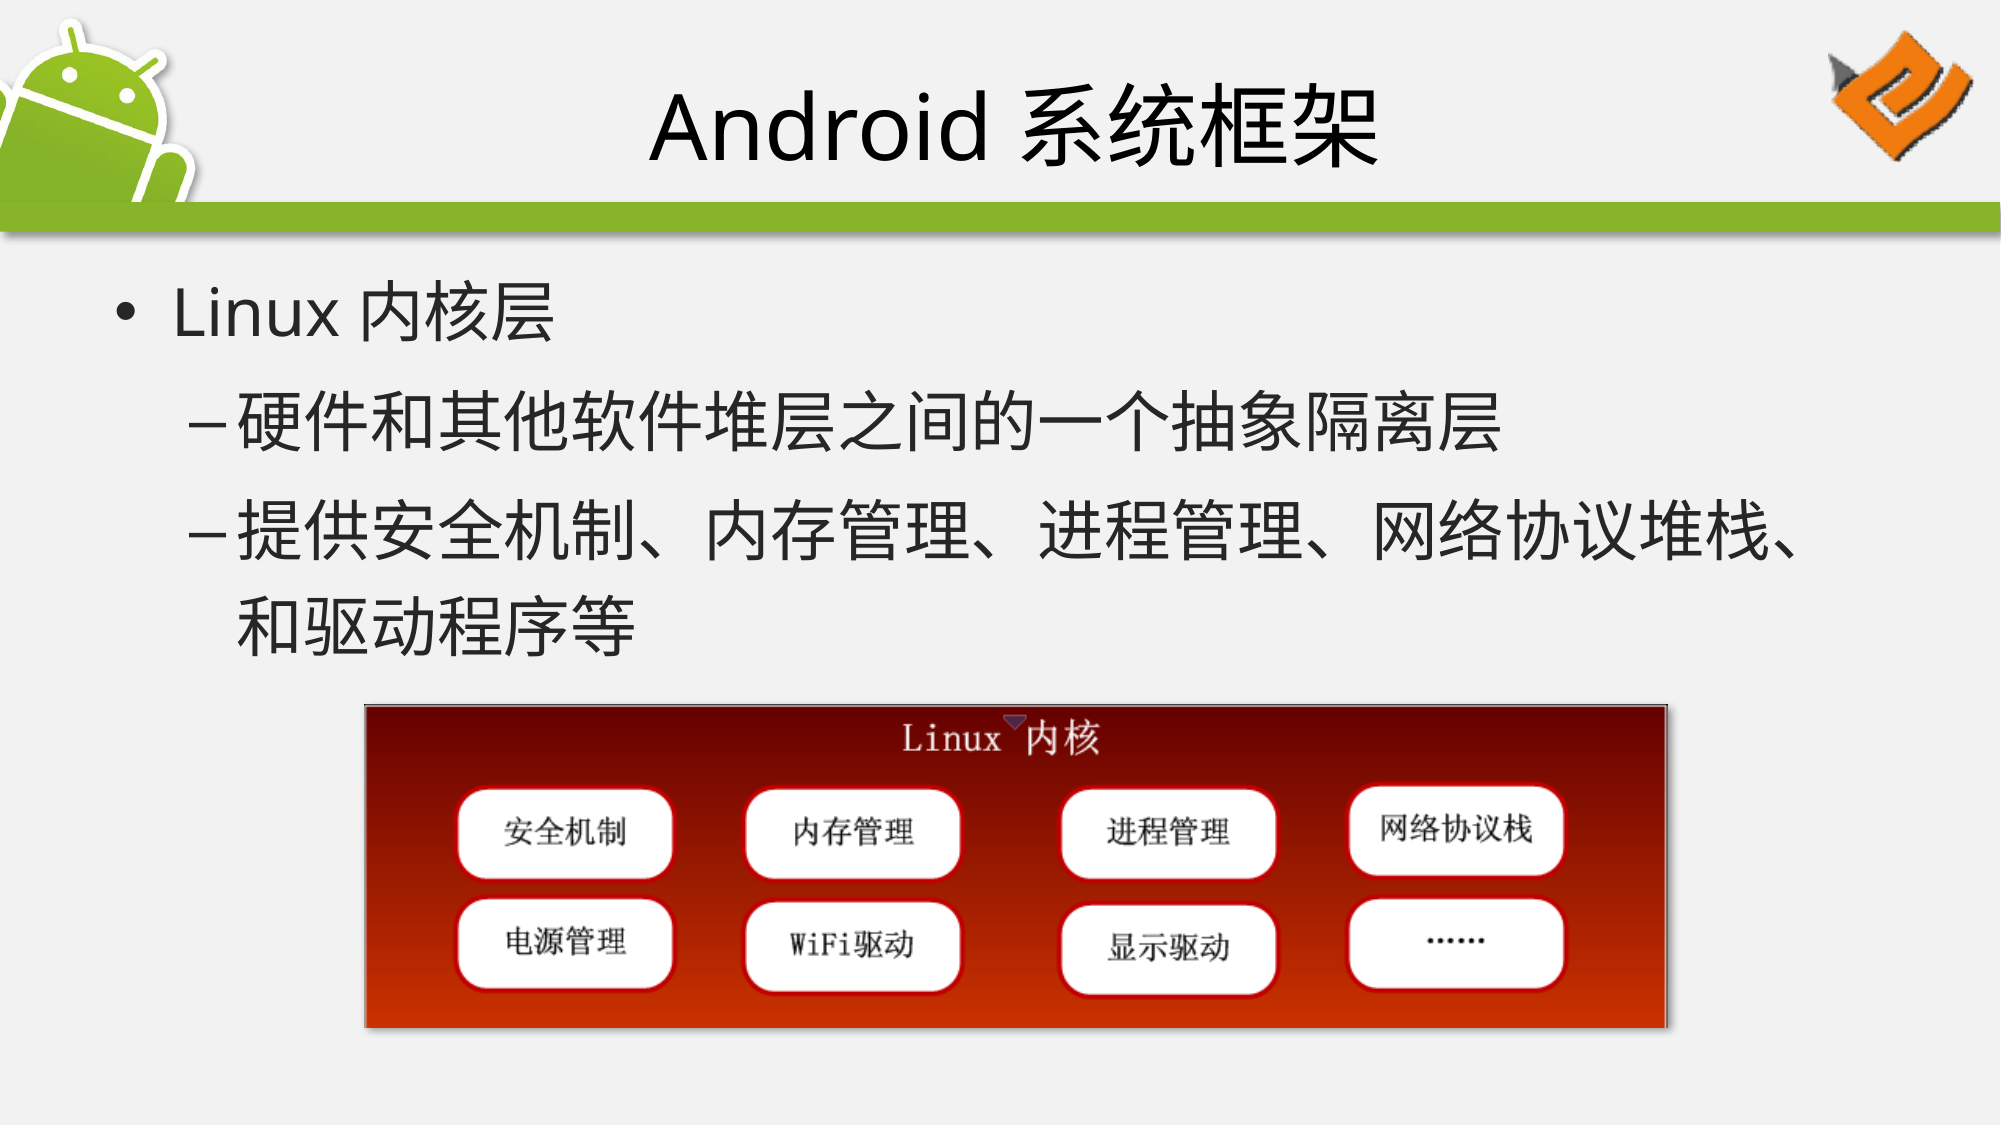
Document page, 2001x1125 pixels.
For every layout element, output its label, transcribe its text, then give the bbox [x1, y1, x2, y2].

list Linux内核层 硬件和其他软件堆层之间的一个抽象隔离层 提供安全机制、内存管理、进程管理、网络协议堆栈、和驱动程序等 [99, 262, 1900, 705]
picture [363, 703, 1668, 1029]
picture [0, 7, 209, 202]
title Android系统框架 [208, 45, 1824, 203]
picture [1828, 30, 1973, 161]
